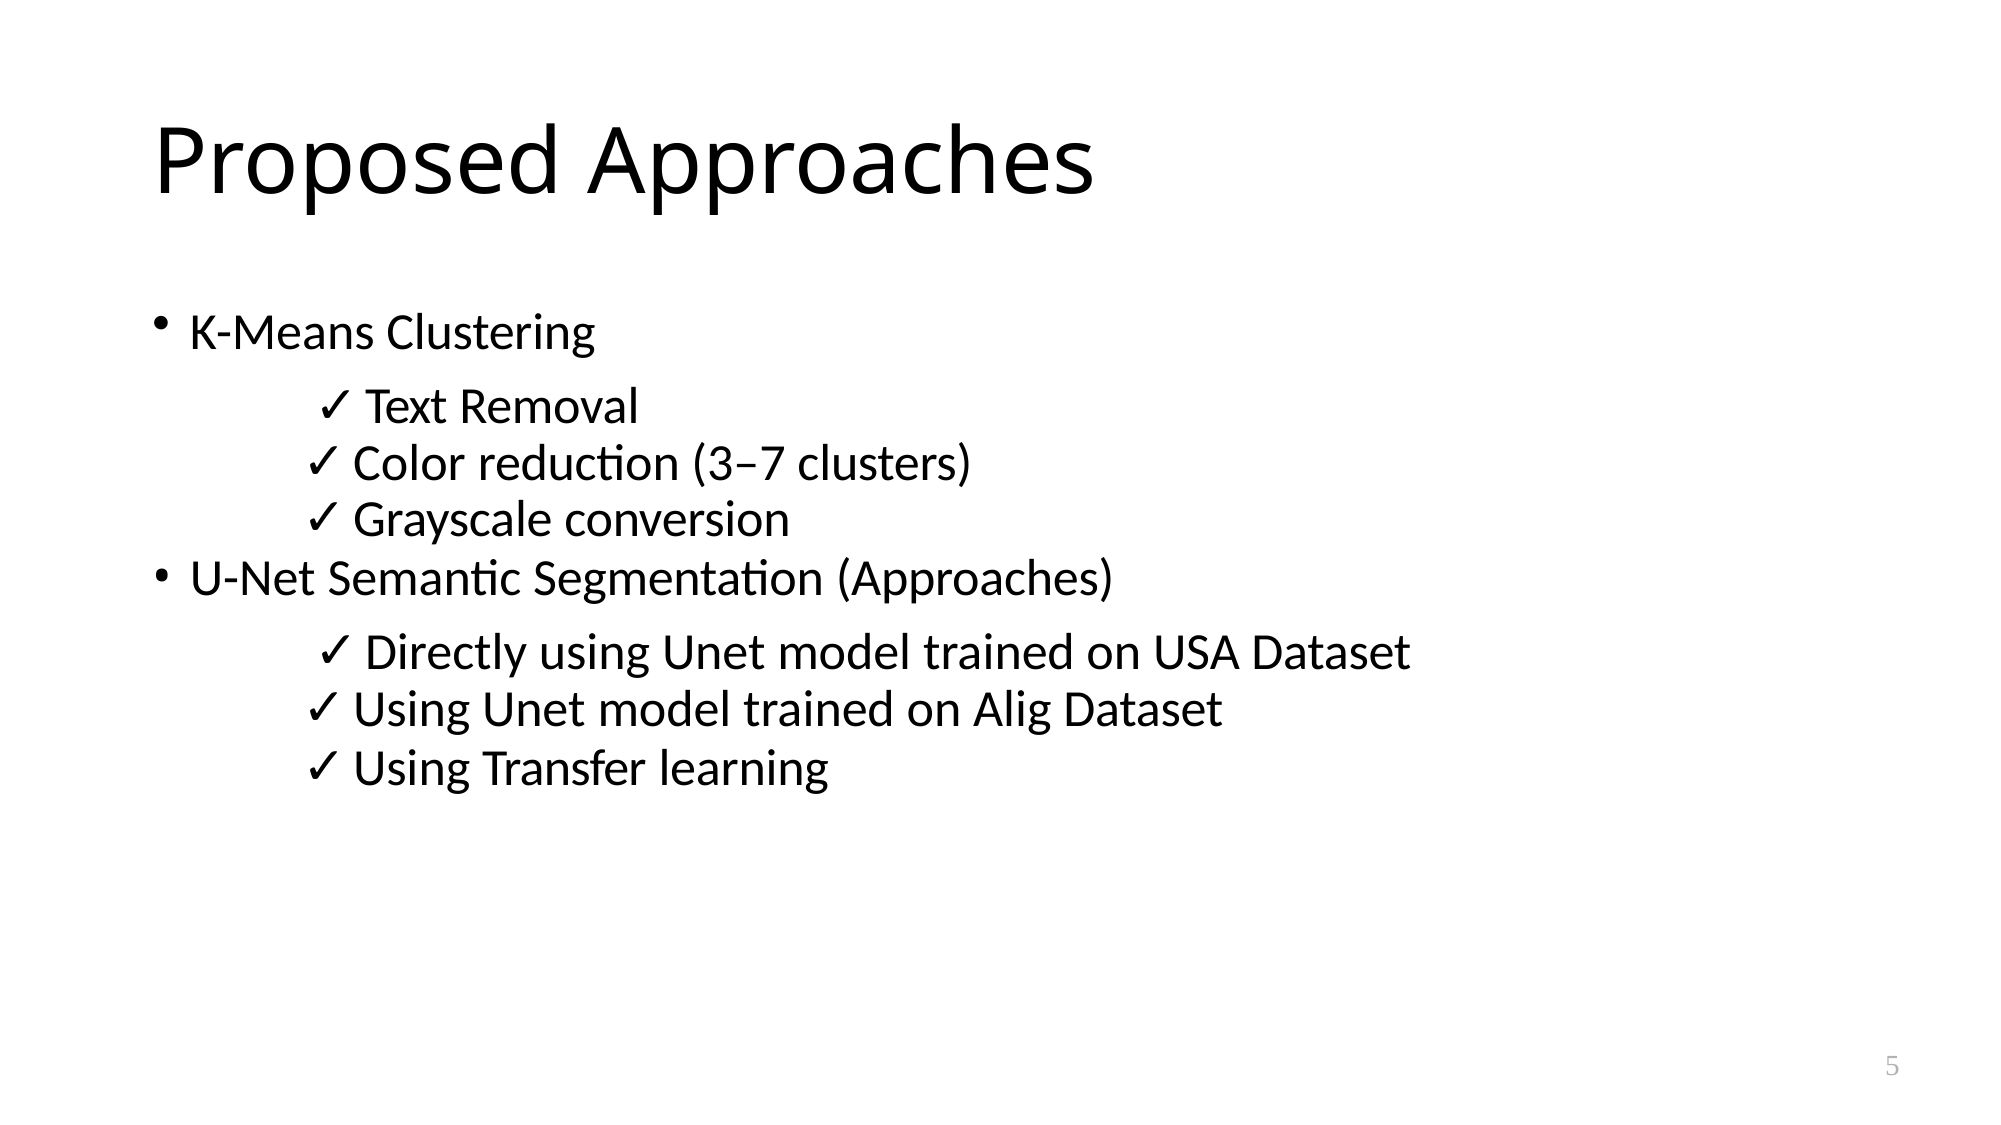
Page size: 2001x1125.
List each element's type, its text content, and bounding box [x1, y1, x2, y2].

title Proposed Approaches [150, 100, 1465, 291]
text_box K-Means Clustering Text Removal Color reduction (3–7 clusters) Grayscale conversion U-Net Semantic Segmentation (Approaches) Directly using Unet model trained on USA Dataset Using Unet model trained on Alig Dataset Using Transfer learning [150, 280, 1418, 796]
slide_number 5 [1440, 1046, 1900, 1092]
